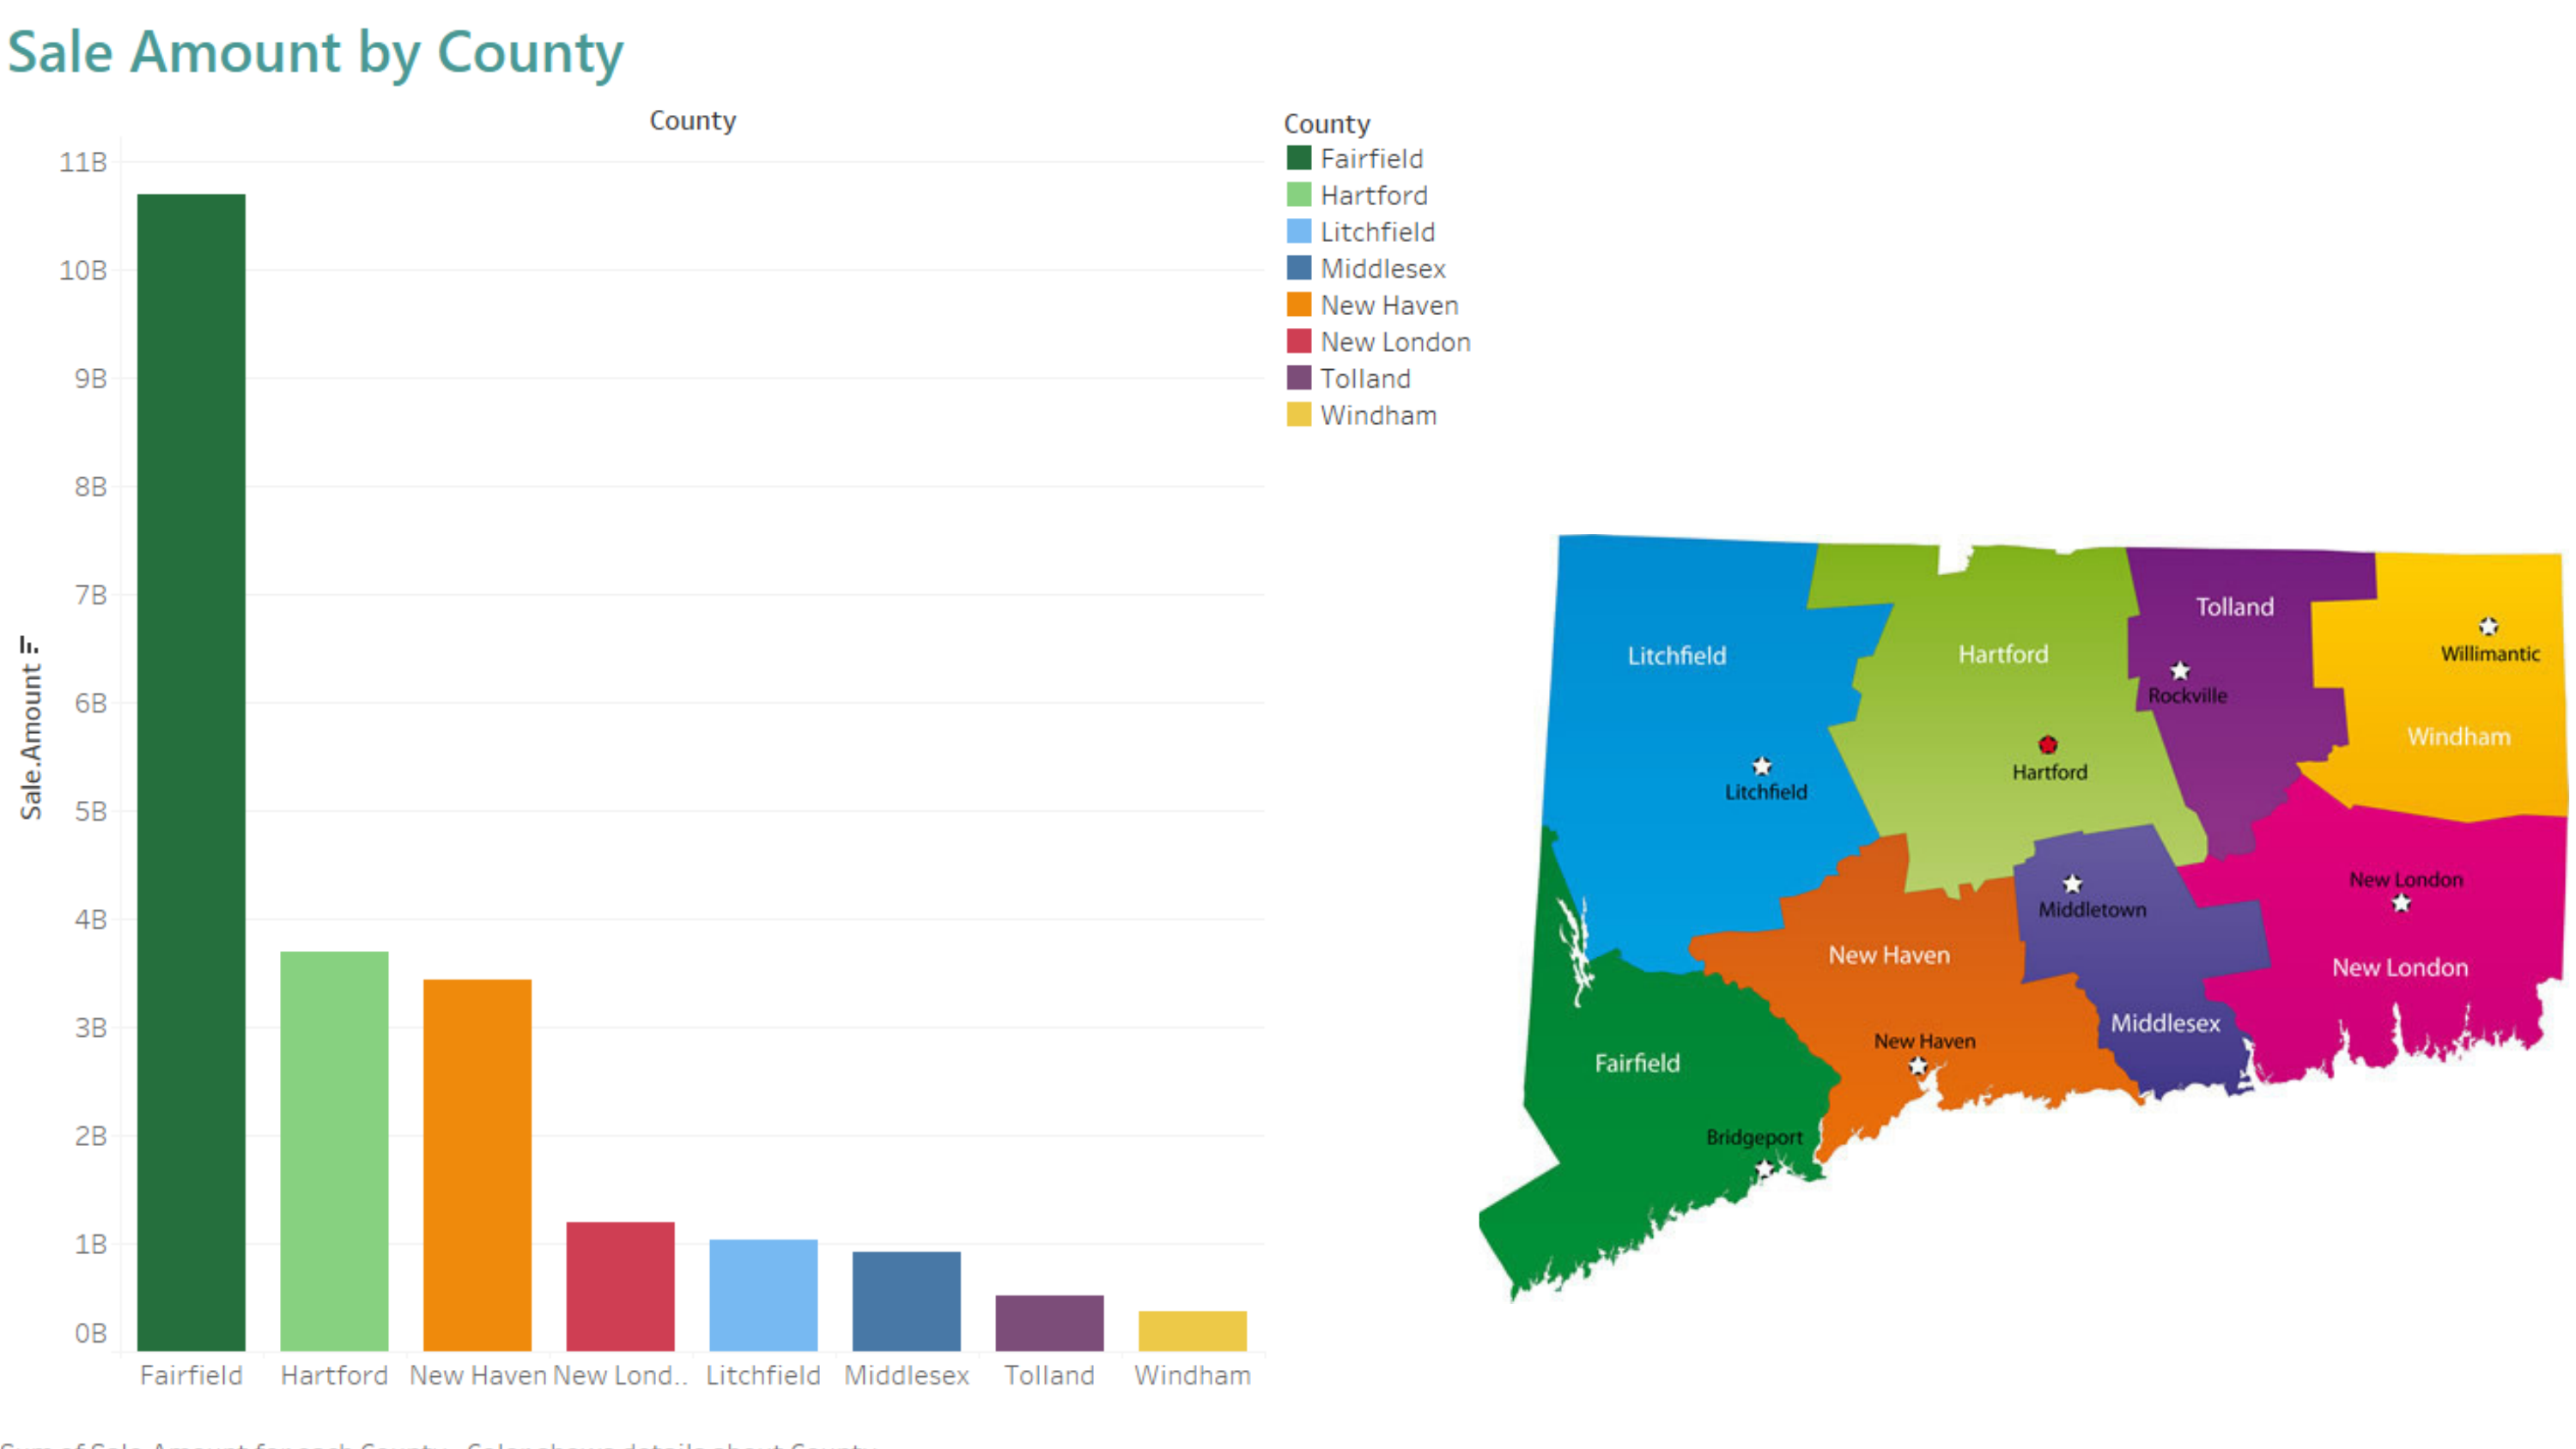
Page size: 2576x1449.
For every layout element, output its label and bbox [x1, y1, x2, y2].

text_box [1479, 534, 2570, 1304]
text_box [0, 0, 1479, 1449]
